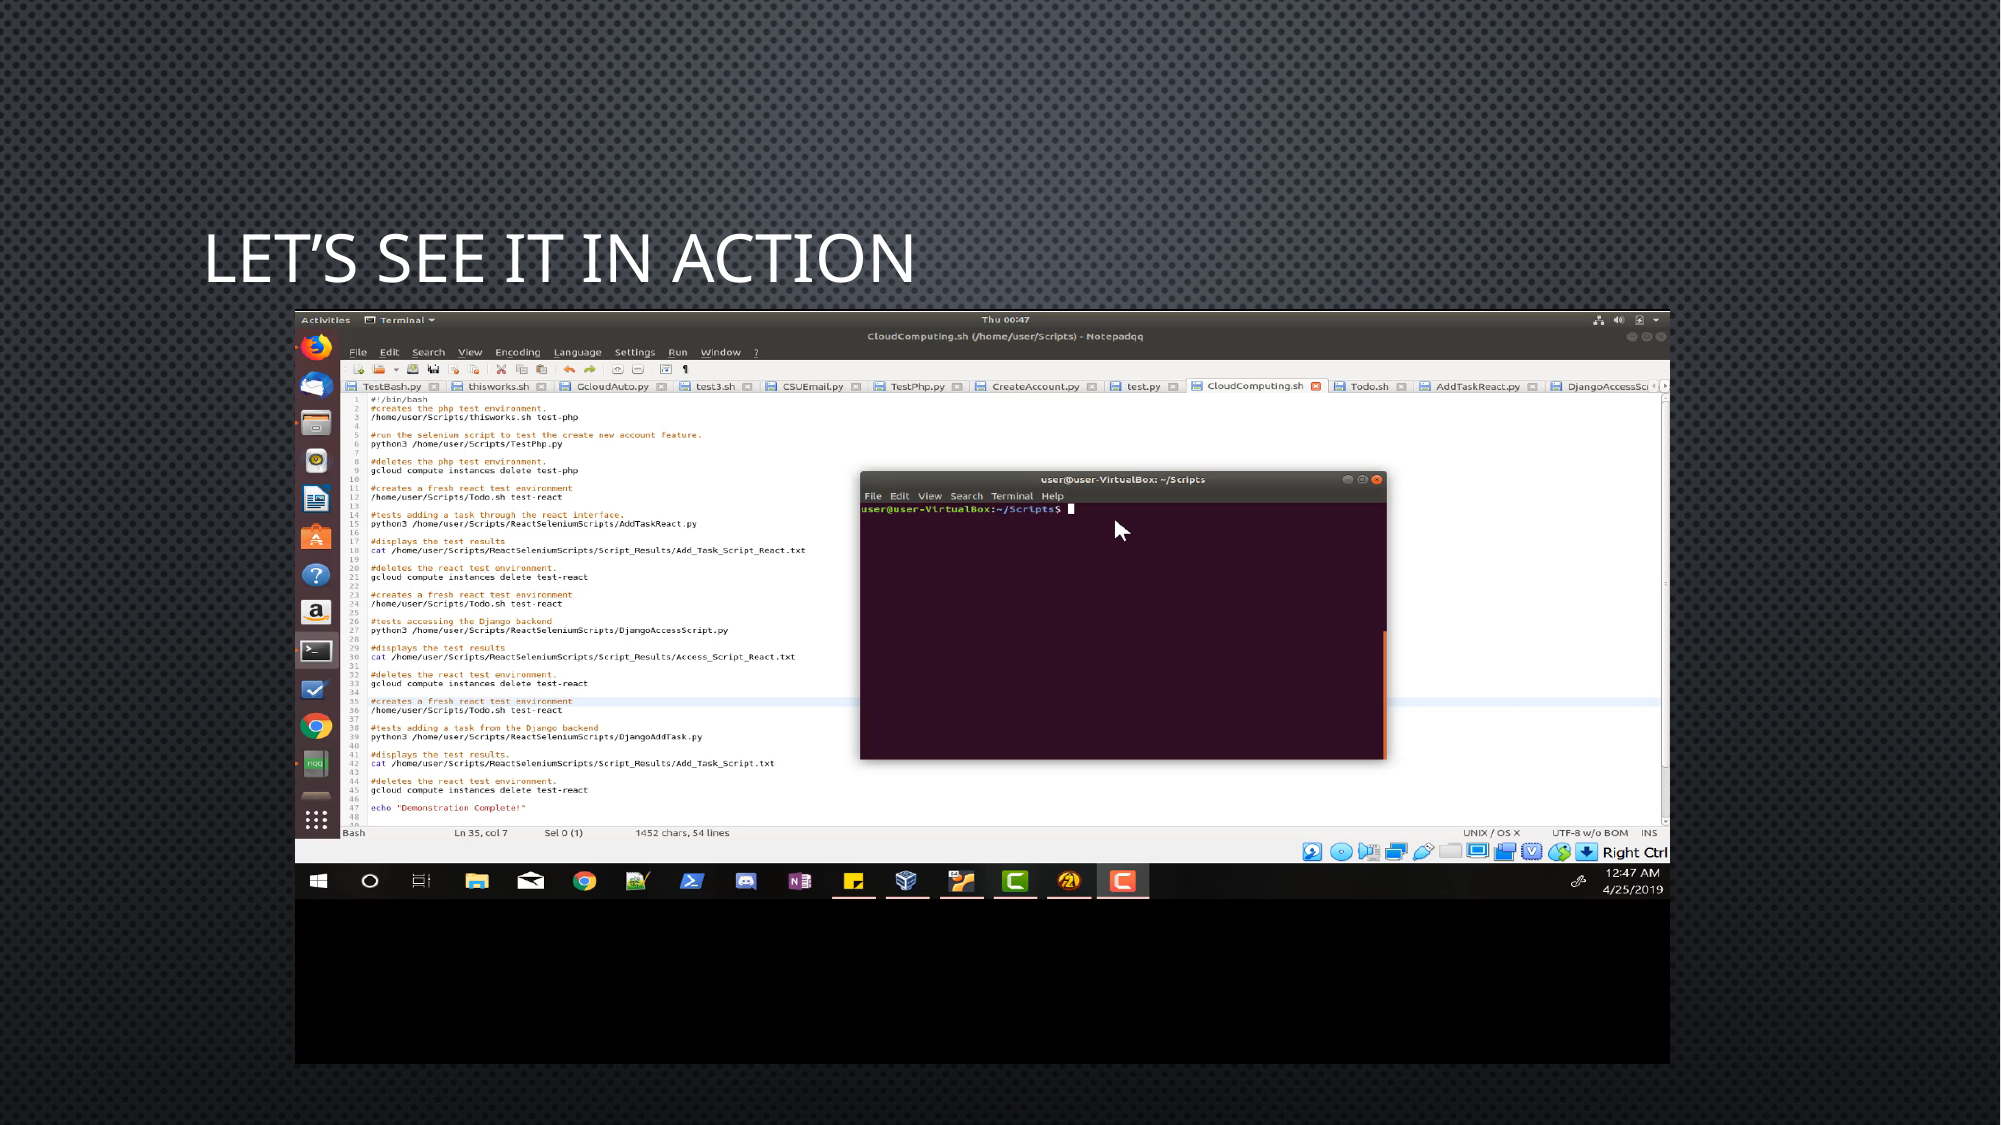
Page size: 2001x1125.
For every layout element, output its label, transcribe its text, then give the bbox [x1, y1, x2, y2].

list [294, 308, 1671, 1065]
title Let’s see it in action [187, 99, 1813, 413]
